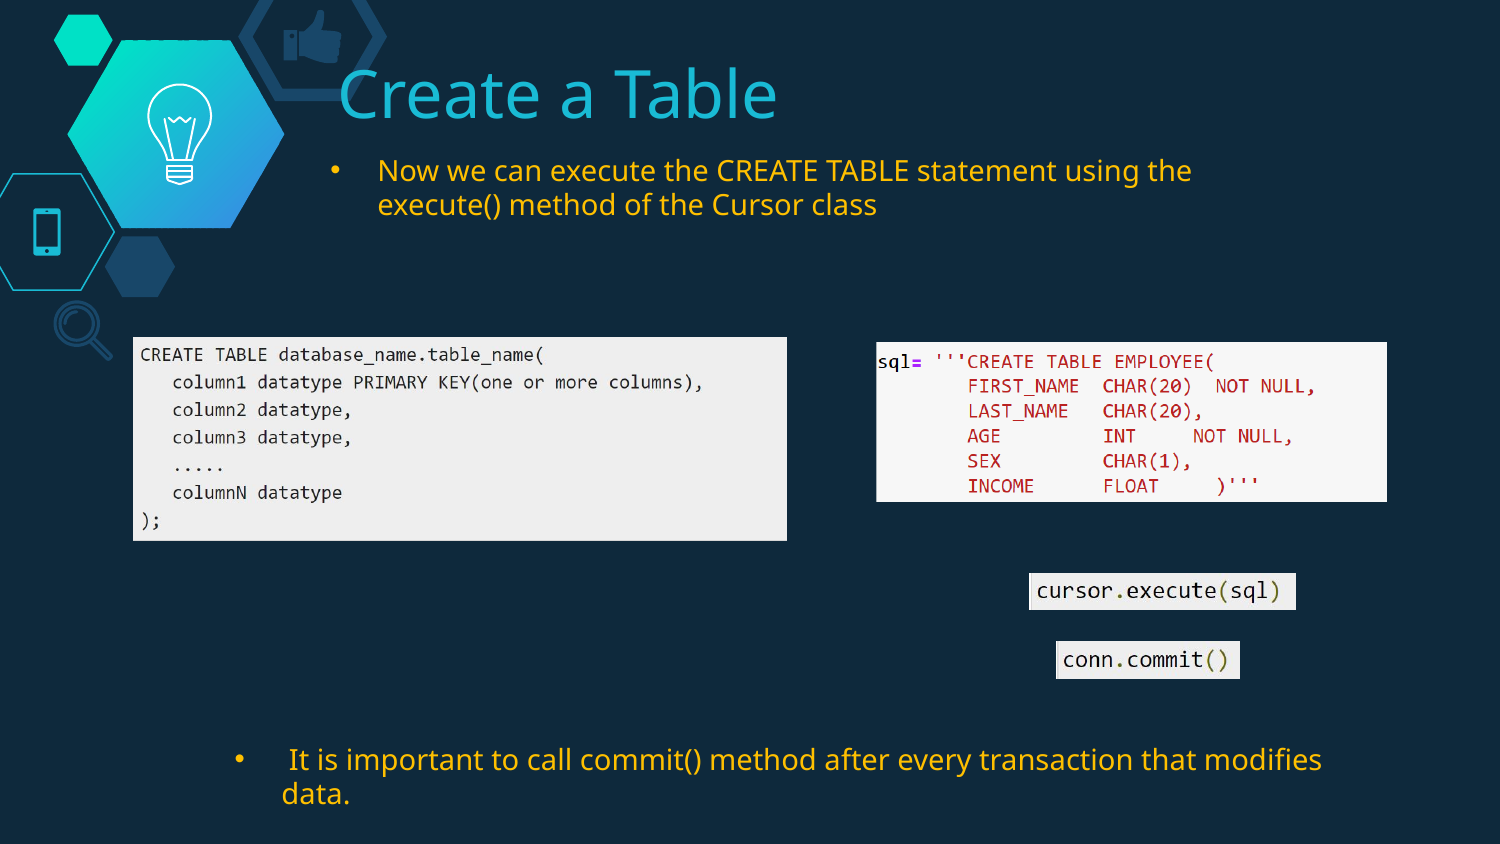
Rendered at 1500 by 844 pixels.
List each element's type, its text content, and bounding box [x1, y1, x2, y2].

picture [1028, 572, 1296, 610]
text_box It is important to call commit() method after every transaction that modifies data. [69, 698, 1345, 844]
picture [875, 342, 1388, 502]
picture [132, 337, 787, 541]
picture [1055, 641, 1241, 679]
title Create a Table [322, 54, 1394, 148]
text_box Now we can execute the CREATE TABLE statement using the execute() method of the Cursor class [315, 144, 1311, 230]
text_box [322, 326, 1132, 502]
